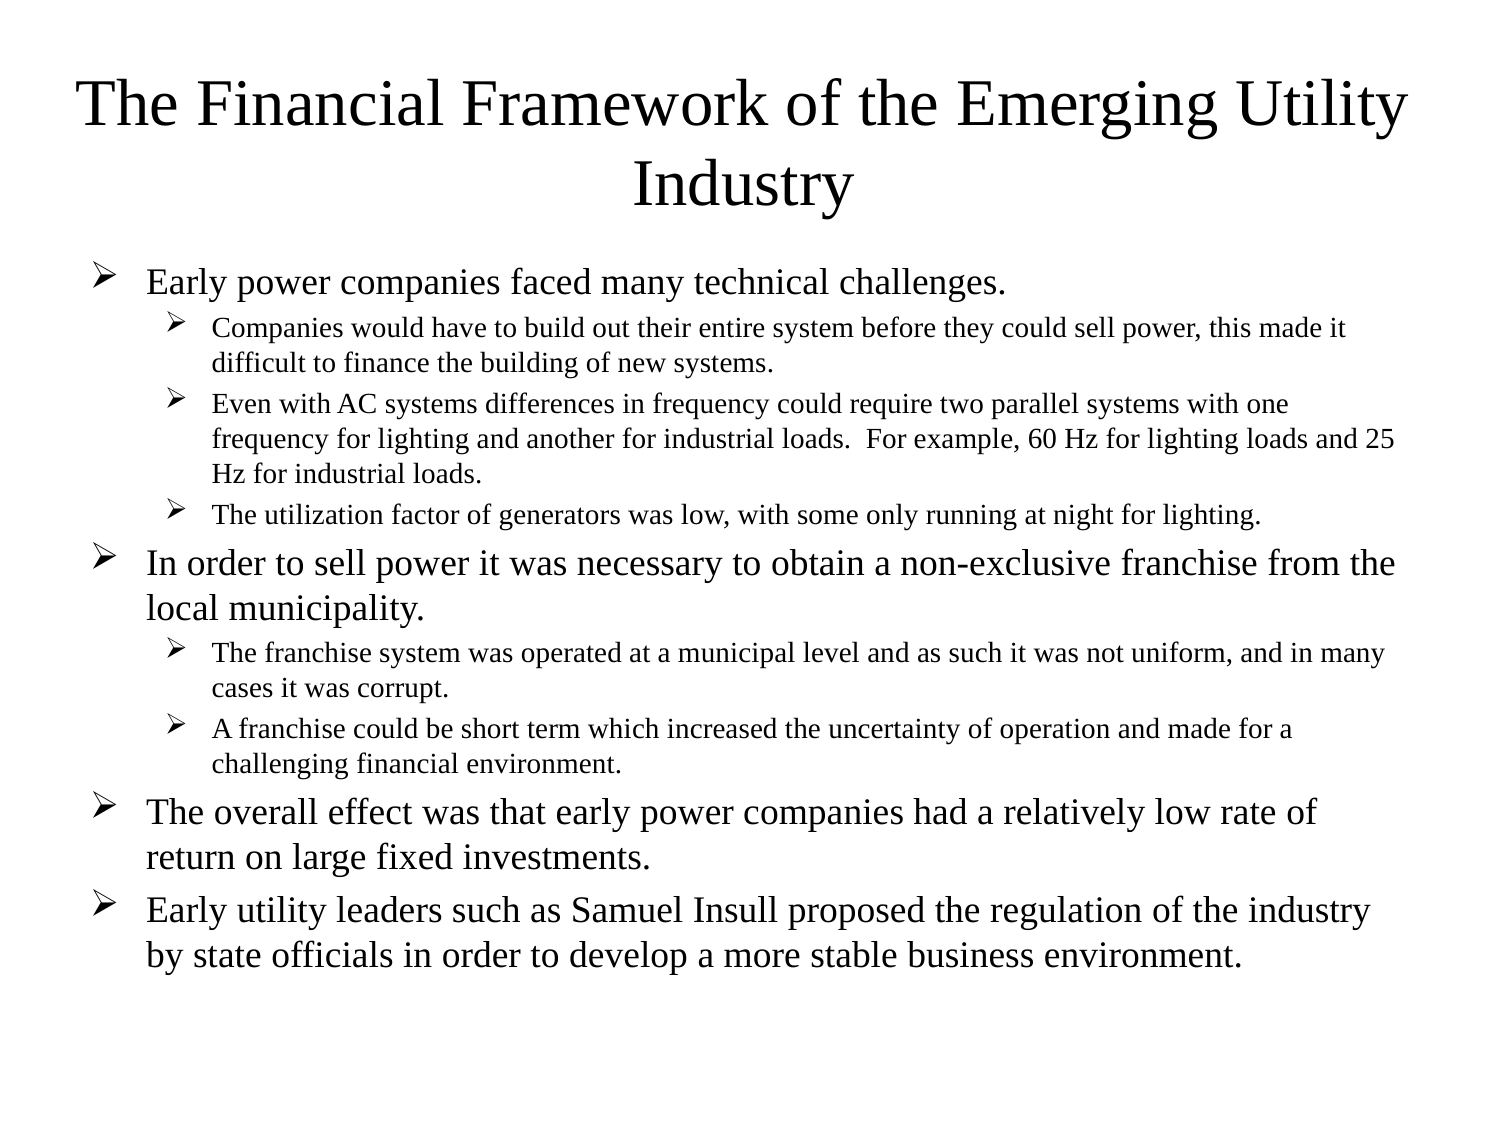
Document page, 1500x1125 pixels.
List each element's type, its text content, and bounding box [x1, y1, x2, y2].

title The Financial Framework of the Emerging Utility Industry [37, 45, 1450, 233]
text_box [49, 200, 1463, 1125]
text_box Early power companies faced many technical challenges. Companies would have to build out their entire system before they could sell power, this made it difficult to finance the building of new systems. Even with AC systems differences in frequency could require two parallel systems with one frequency for lighting and another for industrial loads. For example, 60 Hz for lighting loads and 25 Hz for industrial loads. The utilization factor of generators was low, with some only running at night for lighting. In order to sell power it was necessary to obtain a non-exclusive franchise from the local municipality. The franchise system was operated at a municipal level and as such it was not uniform, and in many cases it was corrupt. A franchise could be short term which increased the uncertainty of operation and made for a challenging financial environment. The overall effect was that early power companies had a relatively low rate of return on large fixed investments. Early utility leaders such as Samuel Insull proposed the regulation of the industry by state officials in order to develop a more stable business environment. [74, 249, 1413, 1075]
